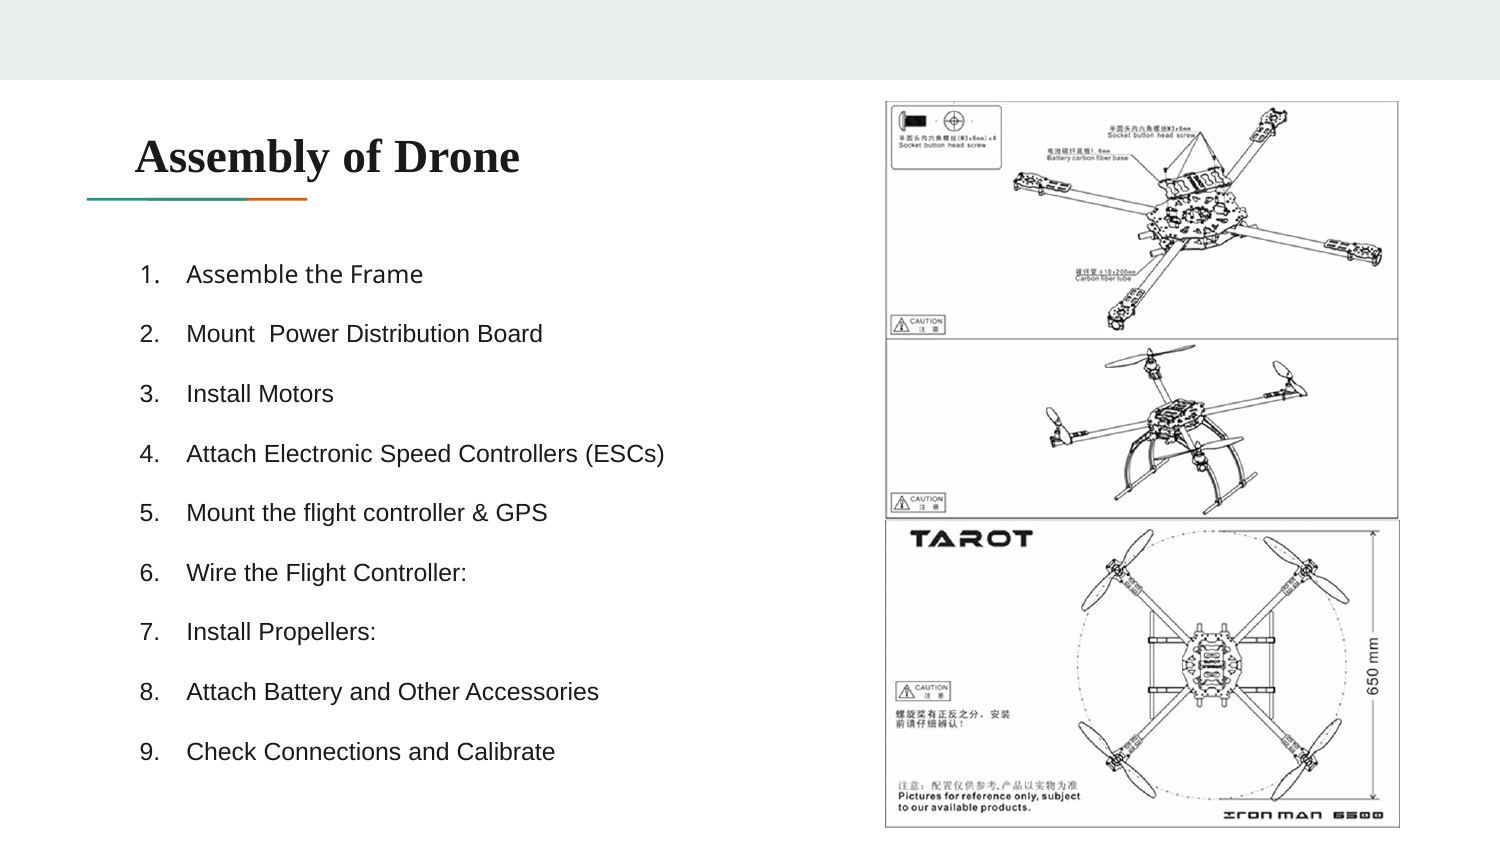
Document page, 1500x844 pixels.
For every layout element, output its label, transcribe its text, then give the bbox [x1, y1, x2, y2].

picture [884, 101, 1400, 828]
title Assembly of Drone [119, 109, 879, 198]
list Assemble the Frame Mount Power Distribution Board Install Motors Attach Electronic Speed Controllers (ESCs) Mount the flight controller & GPS Wire the Flight Controller: Install Propellers: Attach Battery and Other Accessories Check Connections and Calibrate [102, 213, 879, 795]
